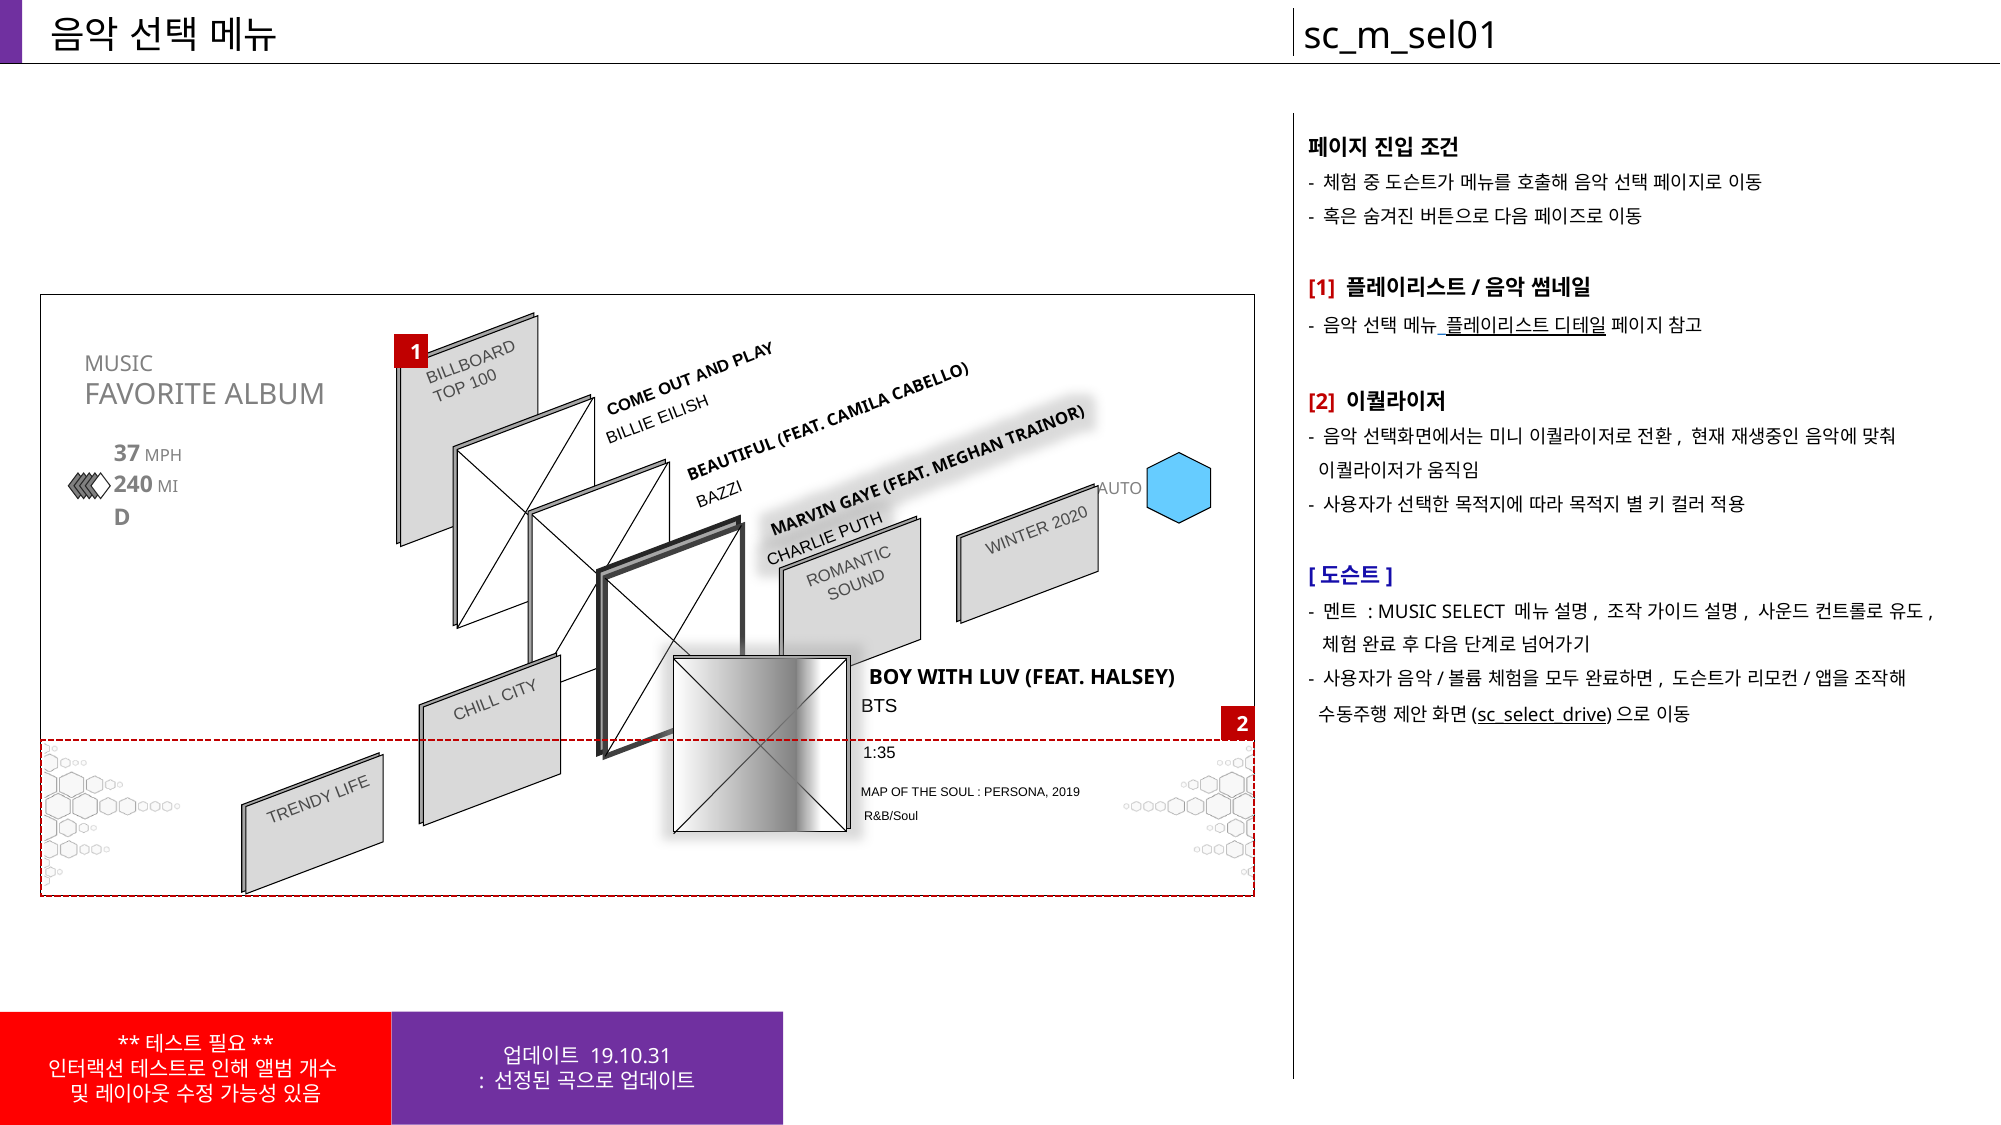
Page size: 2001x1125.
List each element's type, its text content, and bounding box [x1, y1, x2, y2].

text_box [419, 652, 561, 826]
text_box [453, 360, 797, 629]
picture [44, 743, 1256, 886]
text_box BOY WITH LUV (FEAT. HALSEY) [1115, 656, 1190, 697]
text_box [598, 452, 1115, 757]
text_box **테스트 필요** 인터랙션 테스트로 인해 앨범 개수 및 레이아웃 수정 가능성 있음 [0, 1011, 391, 1125]
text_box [1115, 452, 1211, 524]
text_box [673, 655, 851, 834]
text_box 37 MPH [99, 430, 198, 474]
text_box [68, 472, 111, 499]
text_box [0, 0, 2000, 64]
text_box MUSIC FAVORITE ALBUM [69, 341, 341, 418]
text_box D [98, 495, 146, 538]
text_box 2 [1221, 706, 1255, 740]
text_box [528, 402, 994, 693]
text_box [956, 483, 1104, 624]
text_box [40, 739, 1255, 897]
text_box 240 MI [111, 474, 194, 505]
text_box [40, 294, 1256, 743]
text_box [241, 752, 384, 894]
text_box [779, 516, 921, 692]
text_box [396, 312, 538, 547]
text_box [994, 395, 1095, 452]
text_box 업데이트 19.10.31 : 선정된 곡으로 업데이트 [391, 1011, 784, 1125]
text_box 페이지 진입 조건 - 체험 중 도슨트가 메뉴를 호출해 음악 선택 페이지로 이동 - 혹은 숨겨진 버튼으로 다음 페이즈로 이동 [1] 플레이리스트/음악 썸네일 - 음악 선택 메뉴_플레이리스트 디테일 페이지 참고 [2] 이퀄라이저 - 음악 선택화면에서는 미니 이퀄라이저로 전환, 현재 재생중인 음악에 맞춰 이퀄라이저가 움직임 - 사용자가 선택한 목적지에 따라 목적지 별 키 컬러 적용 [도슨트] - 멘트 : MUSIC SELECT 메뉴 설명, 조작 가이드 설명, 사운드 컨트롤로 유도, 체험 완료 후 다음 단계로 넘어가기 - 사용자가 음악/볼륨 체험을 모두 완료하면, 도슨트가 리모컨/앱을 조작해 수동주행 제안 화면(sc_select_drive)으로 이동 [1294, 112, 2000, 728]
